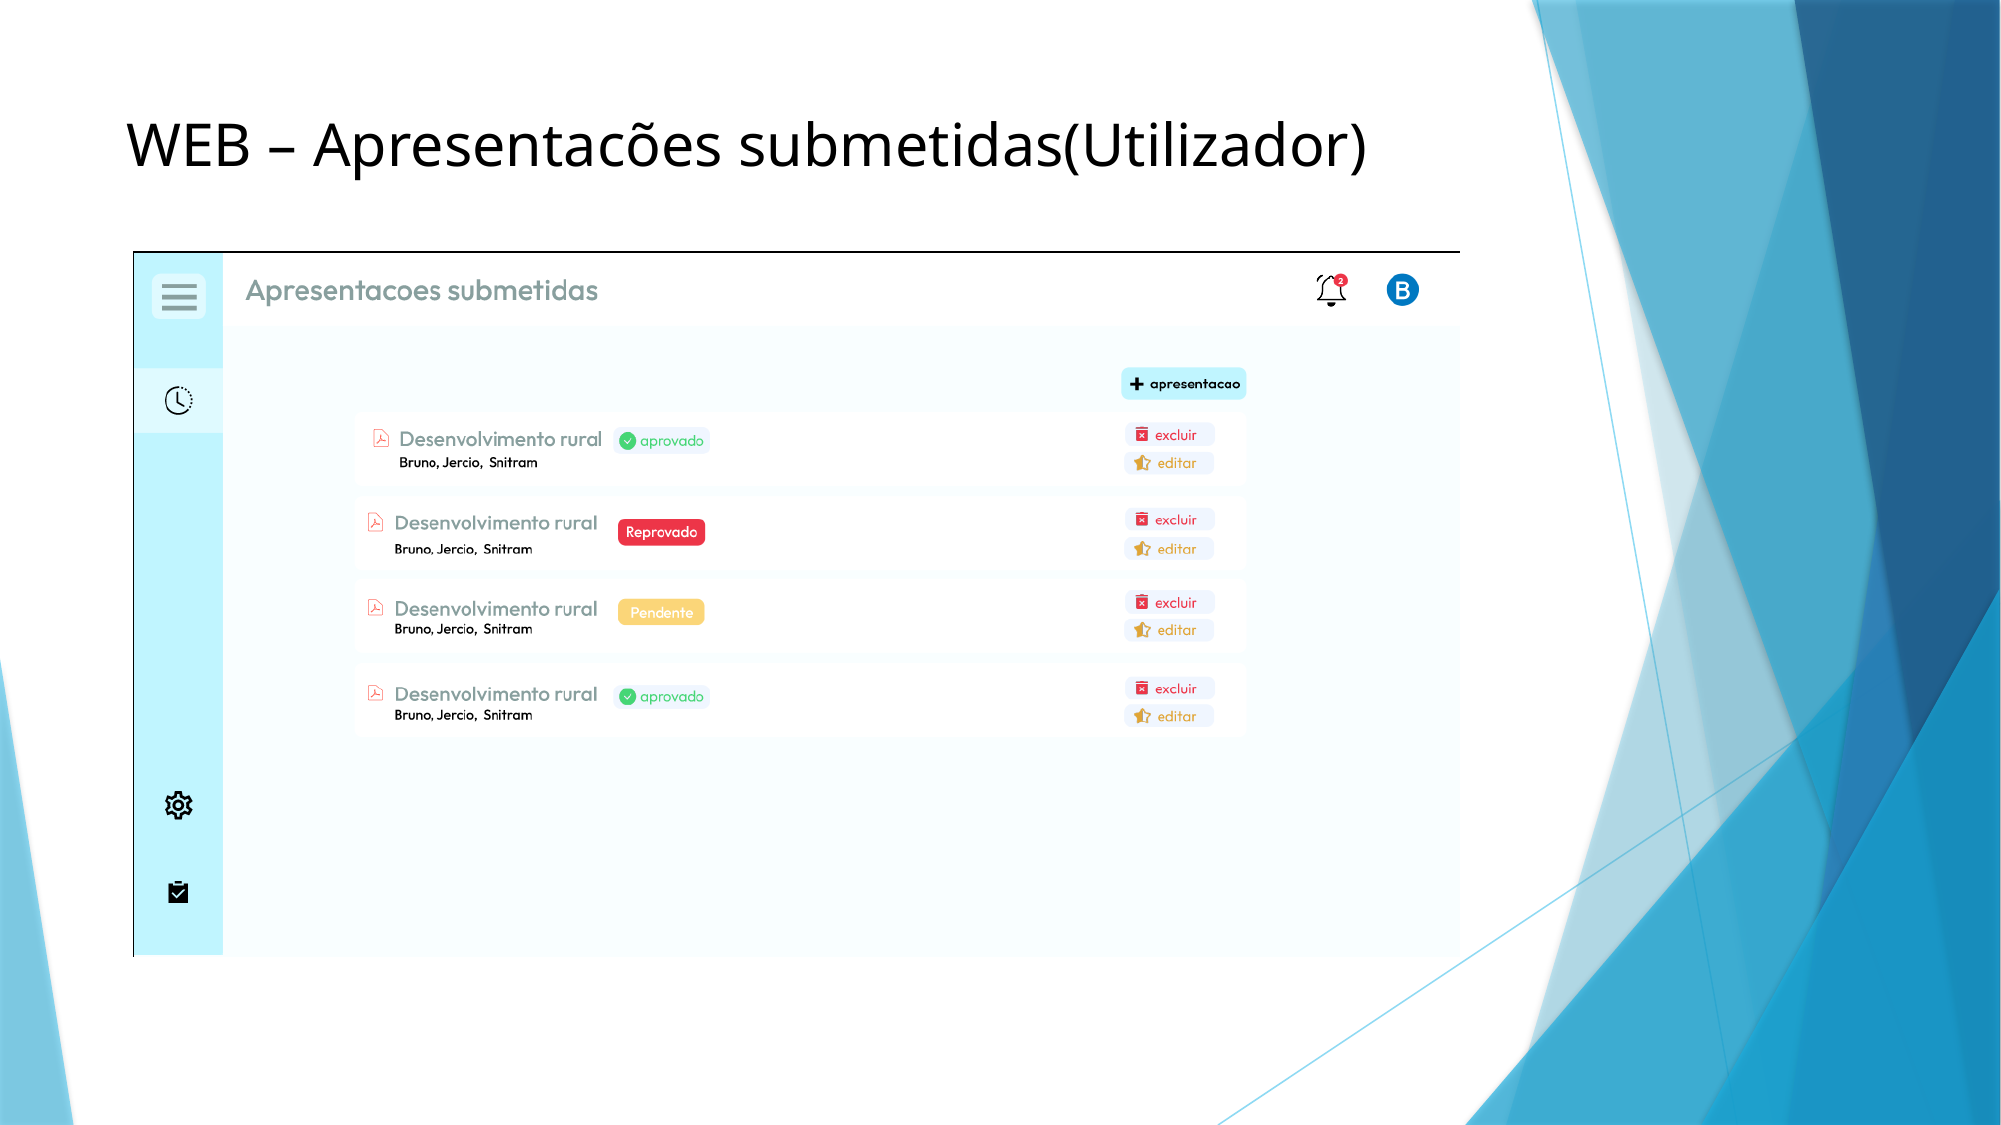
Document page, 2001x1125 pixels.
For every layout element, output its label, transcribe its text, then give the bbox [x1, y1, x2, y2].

picture [132, 250, 1460, 957]
title WEB – Apresentacões submetidas(Utilizador) [111, 99, 1522, 229]
